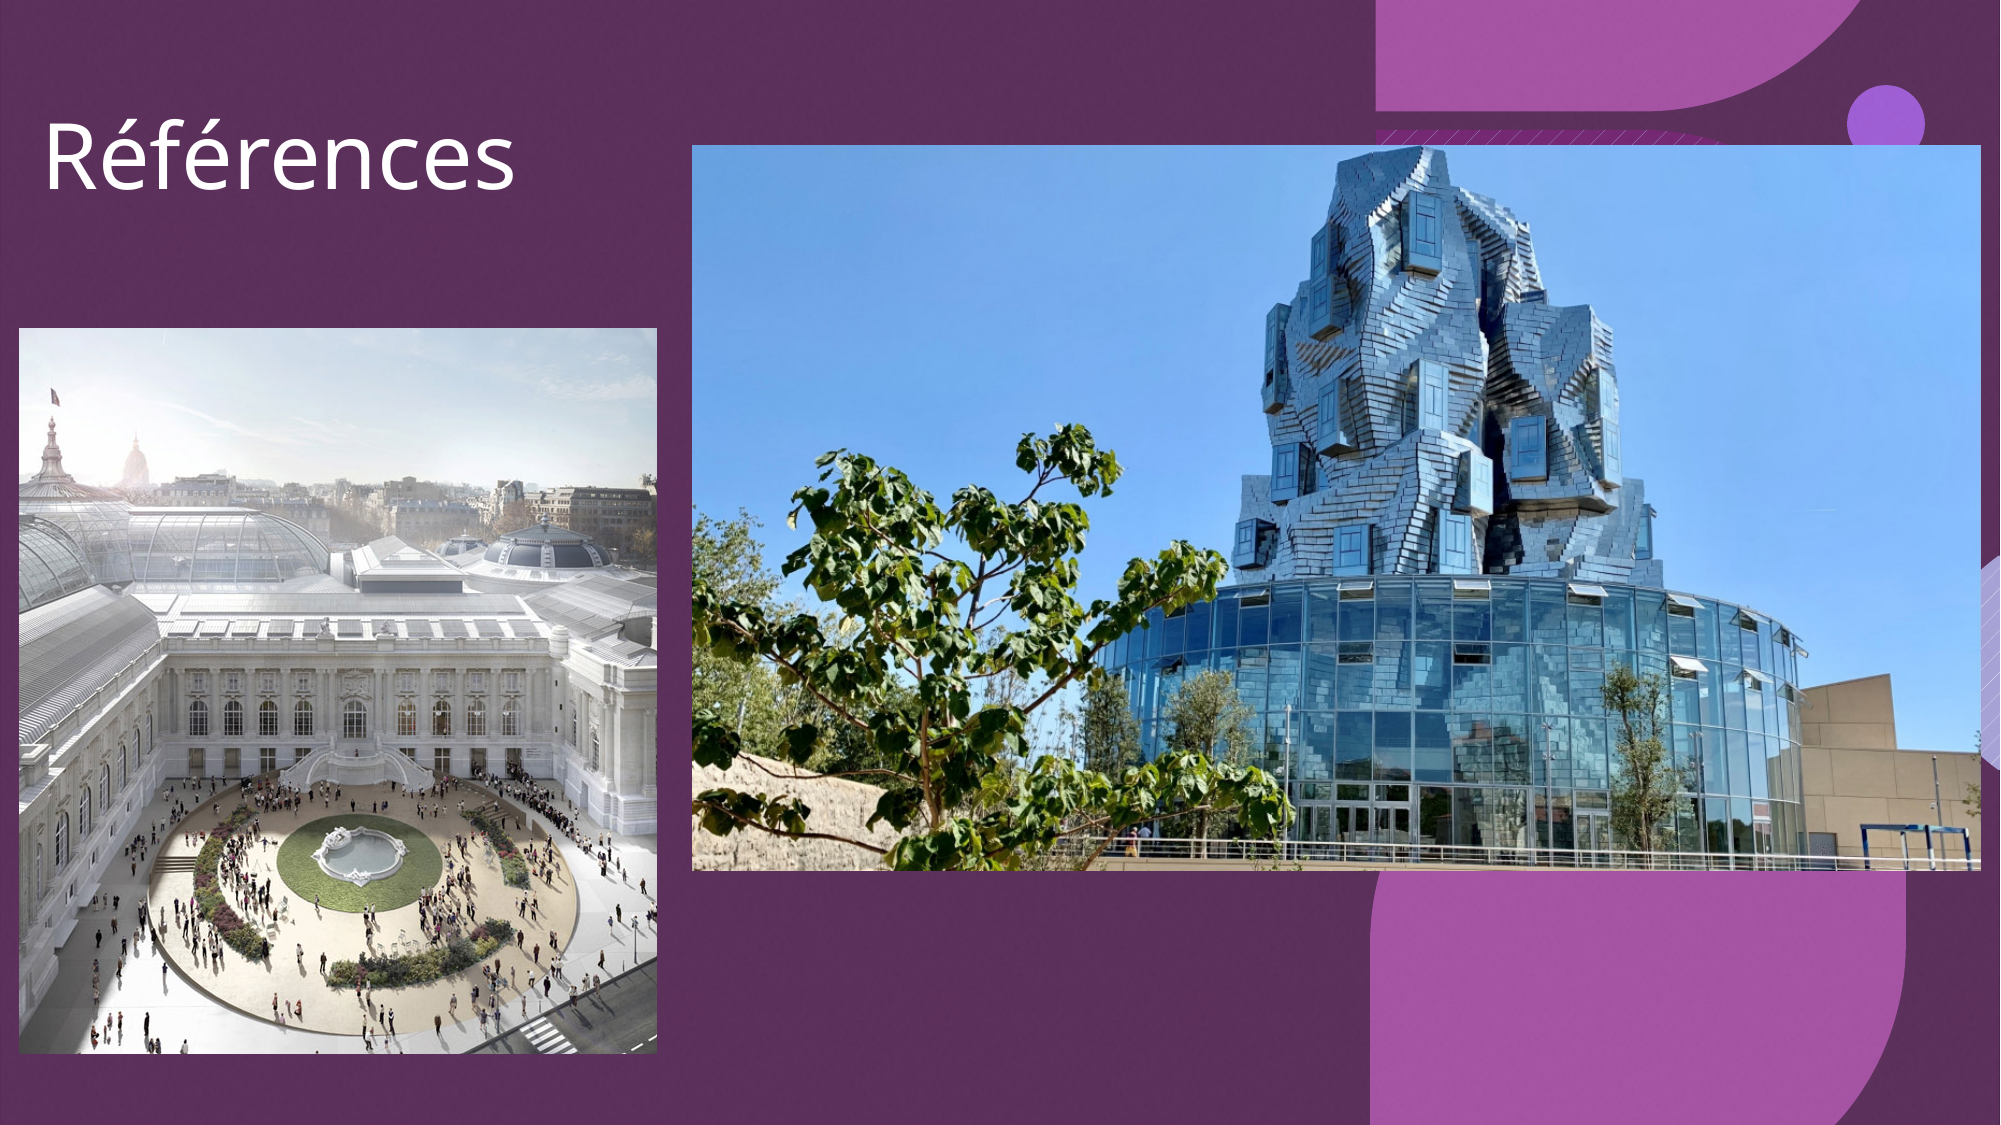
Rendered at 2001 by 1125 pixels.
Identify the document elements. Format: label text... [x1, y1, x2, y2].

picture [692, 145, 1981, 871]
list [19, 328, 657, 1054]
title Références [26, 0, 1287, 218]
